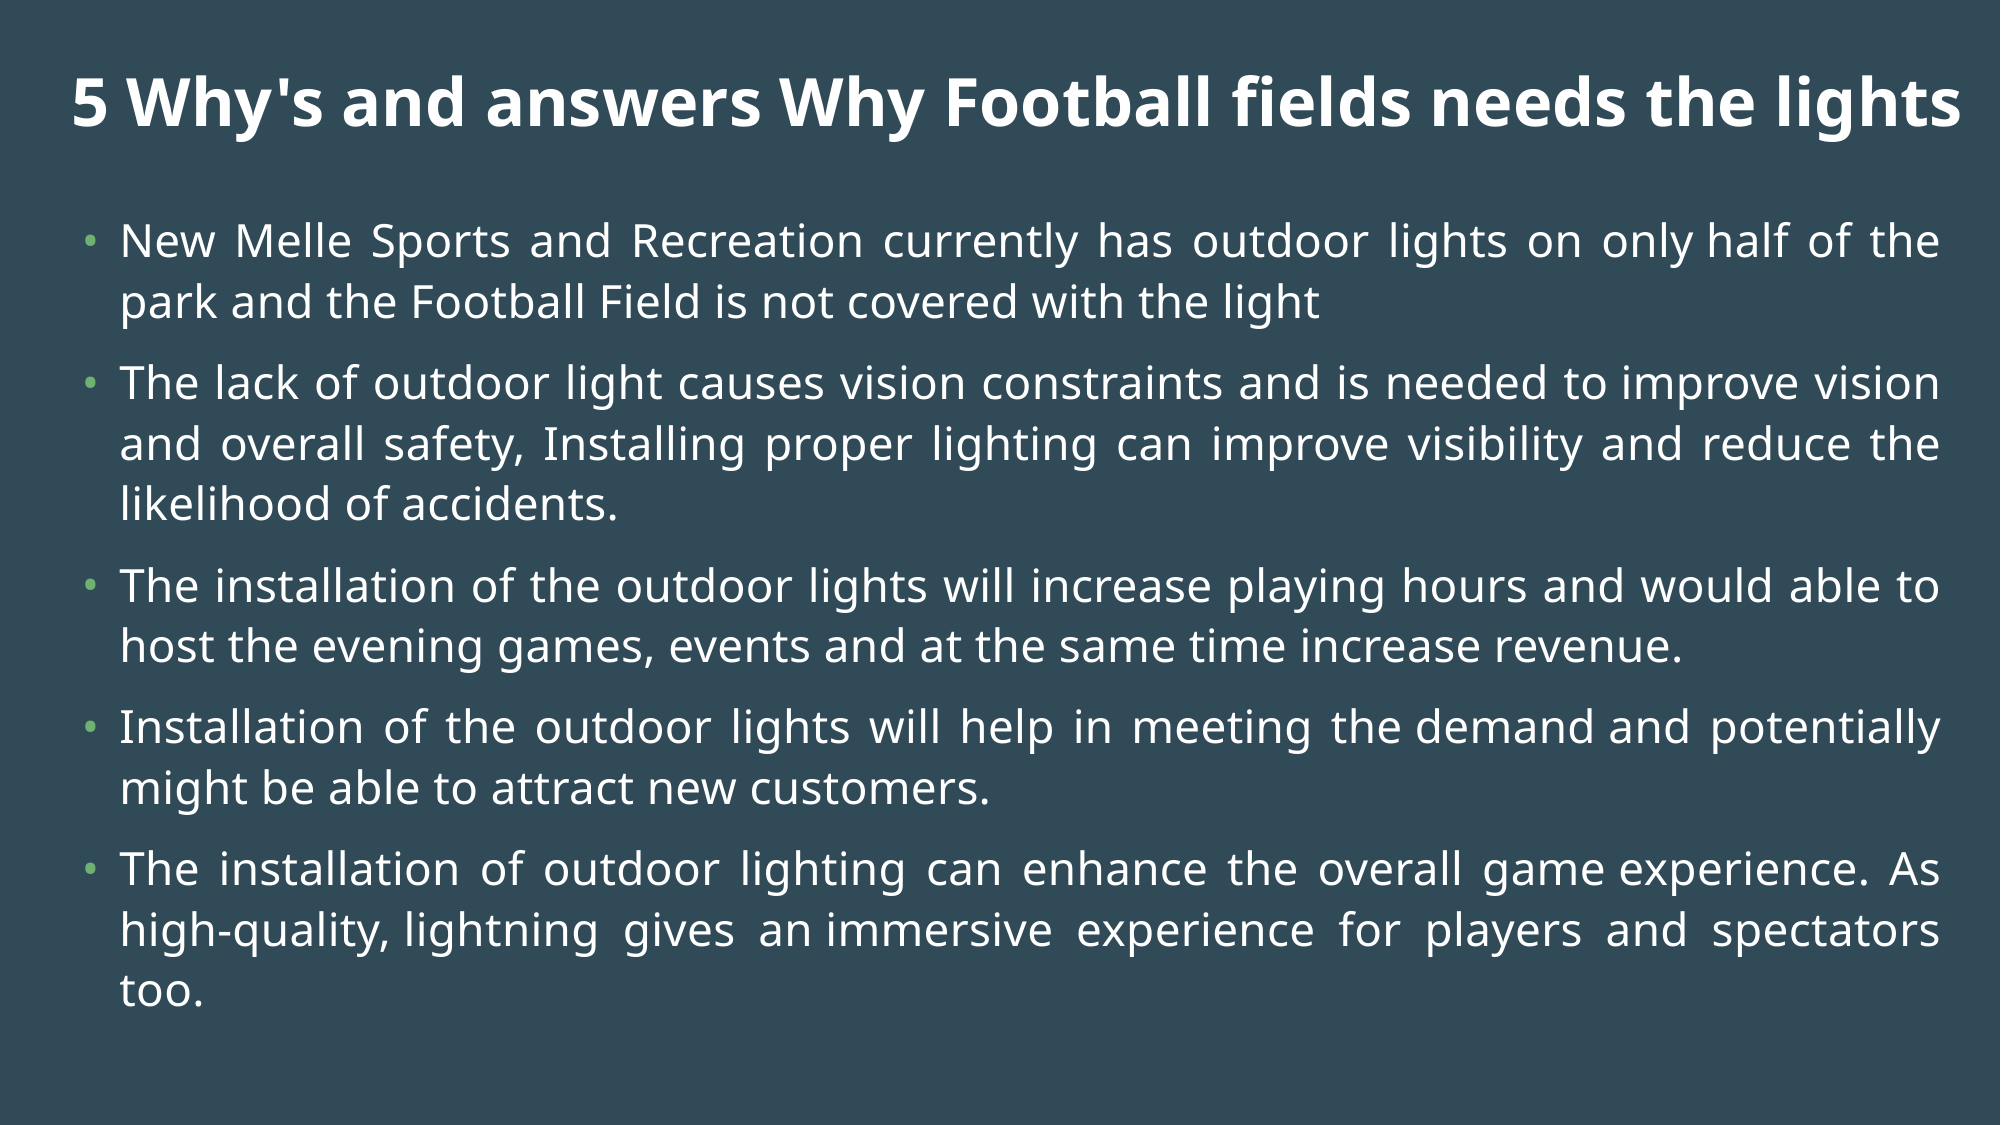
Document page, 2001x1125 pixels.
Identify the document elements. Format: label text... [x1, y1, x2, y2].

title 5 Why's and answers Why Football fields needs the lights [71, 59, 1967, 257]
list New Melle Sports and Recreation currently has outdoor lights on only half of the park and the Football Field is not covered with the light The lack of outdoor light causes vision constraints and is needed to improve vision and overall safety, Installing proper lighting can improve visibility and reduce the likelihood of accidents. The installation of the outdoor lights will increase playing hours and would able to host the evening games, events and at the same time increase revenue. Installation of the outdoor lights will help in meeting the demand and potentially might be able to attract new customers. The installation of outdoor lighting can enhance the overall game experience. As high-quality, lightning gives an immersive experience for players and spectators too. [81, 206, 1945, 1107]
